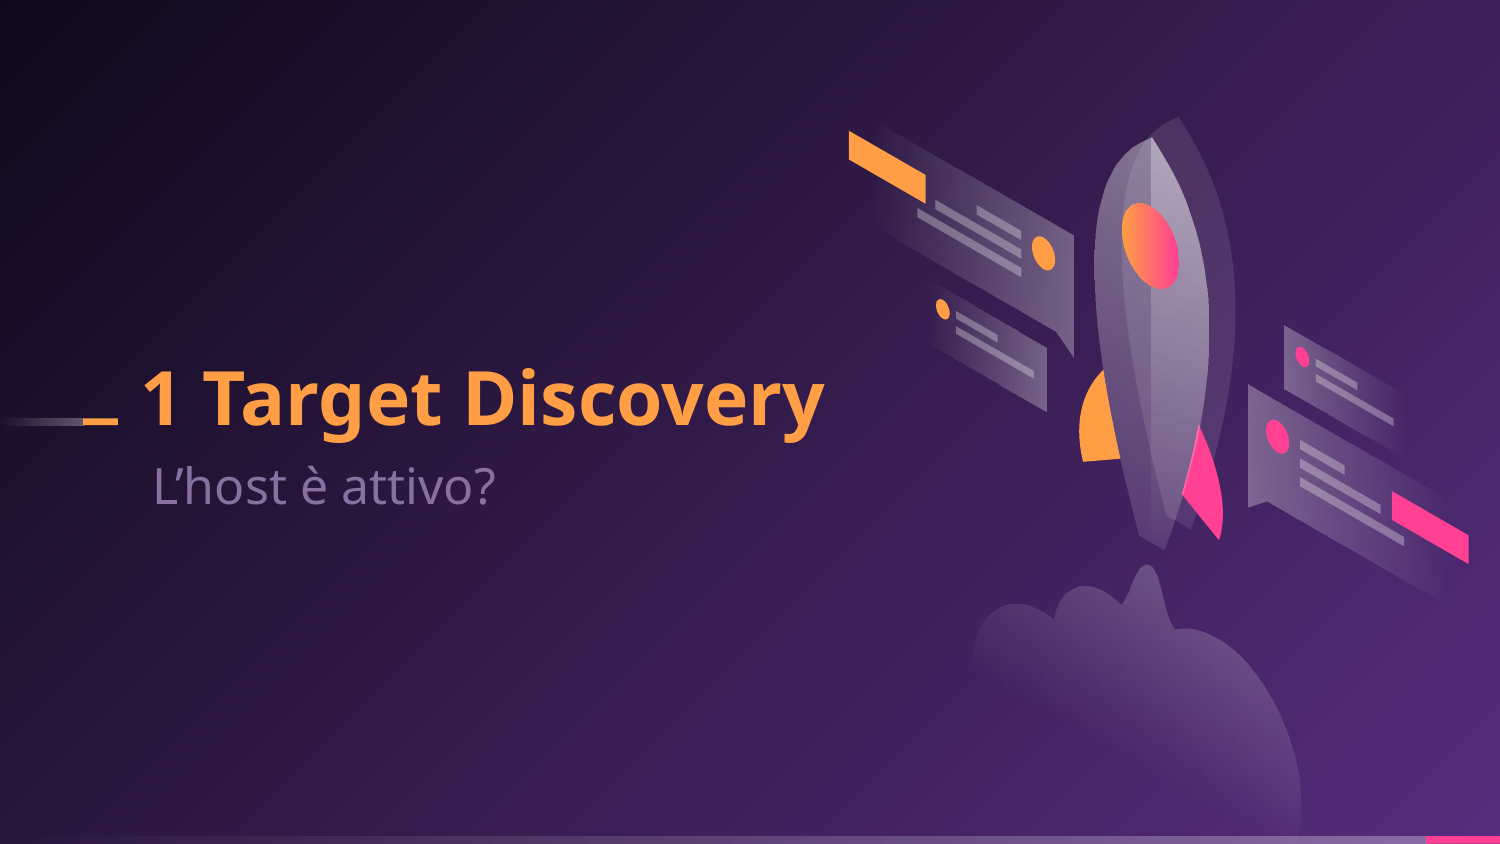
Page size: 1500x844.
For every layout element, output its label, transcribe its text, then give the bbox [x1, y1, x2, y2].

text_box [848, 116, 1469, 844]
title 1 Target Discovery [140, 251, 843, 442]
subtitle L’host è attivo? [140, 445, 843, 516]
